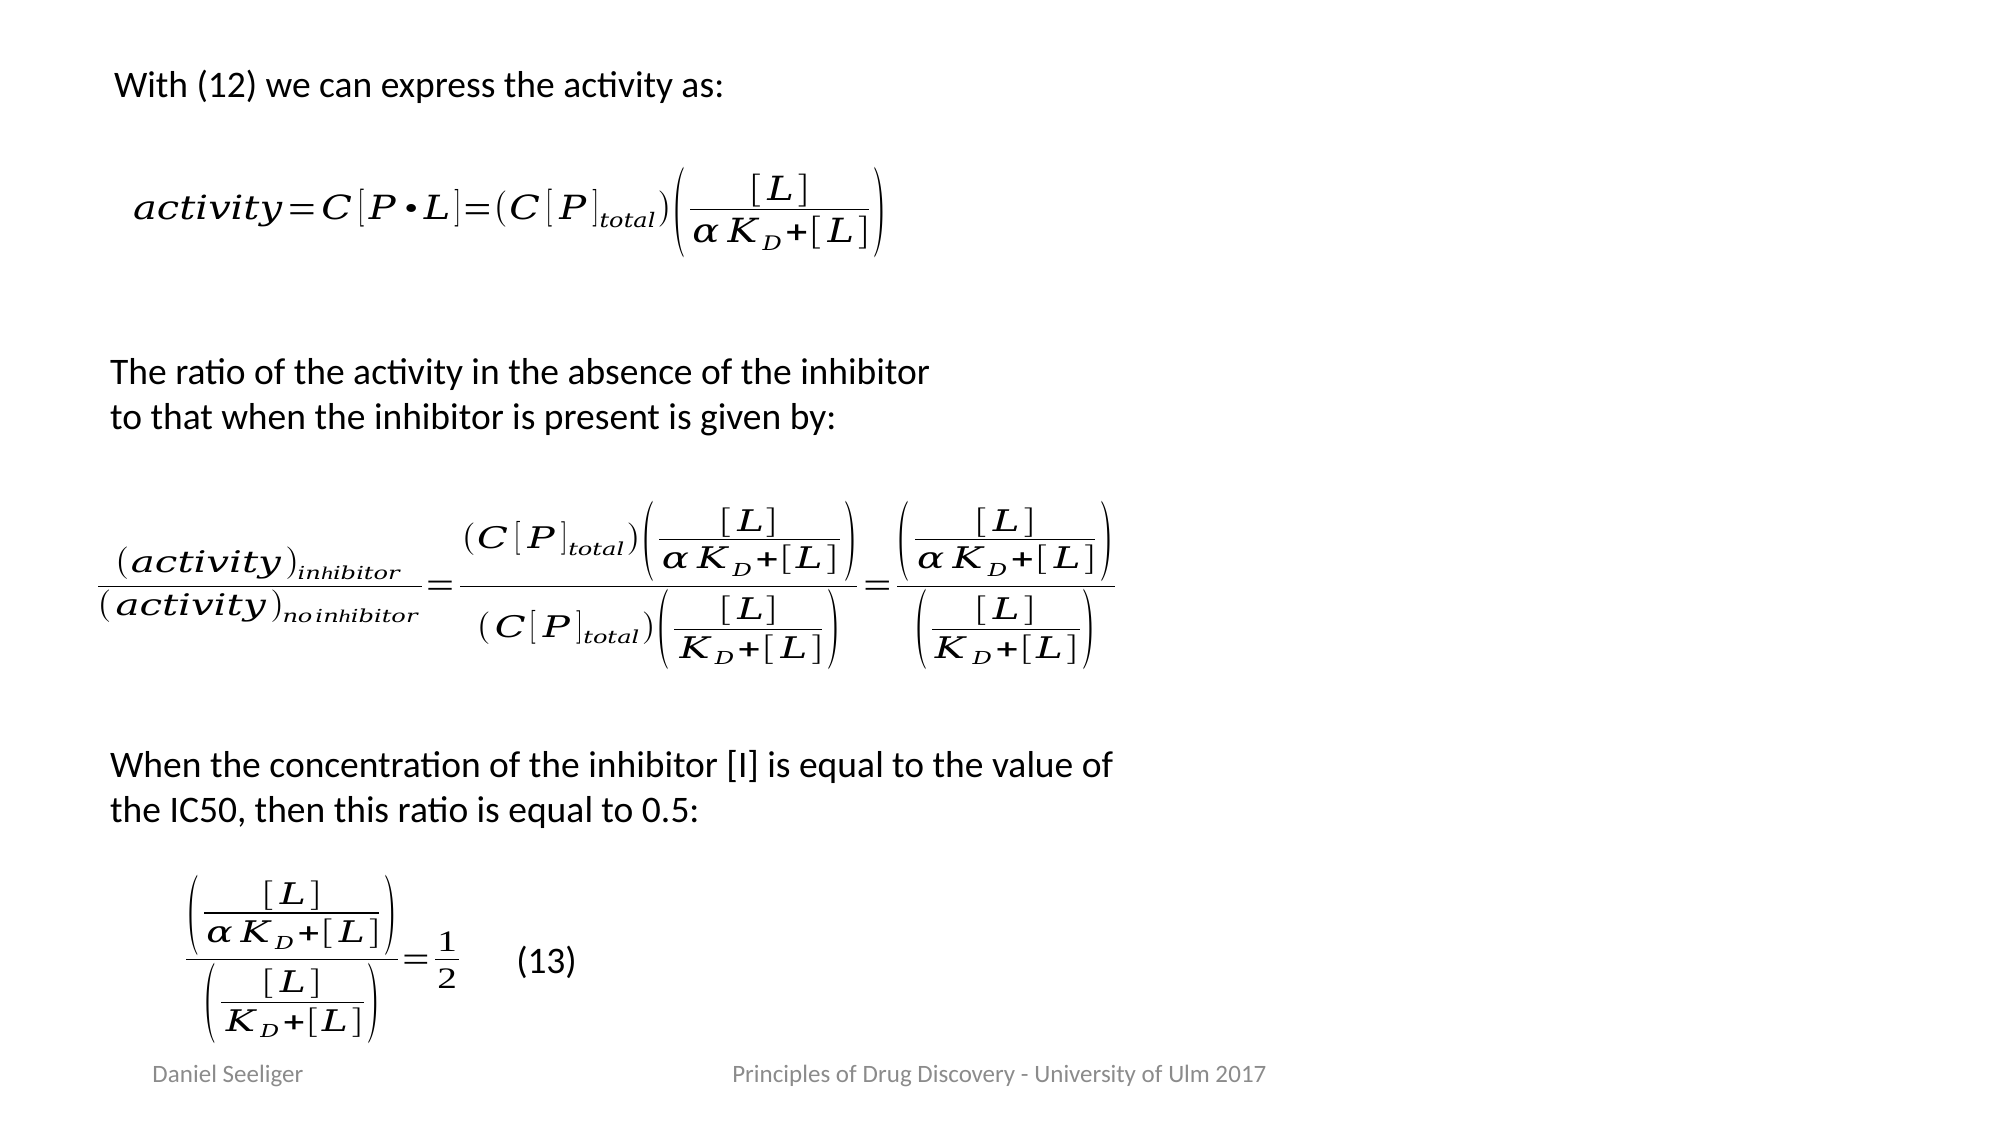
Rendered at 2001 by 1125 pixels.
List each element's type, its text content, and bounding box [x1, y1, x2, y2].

text_box (13) [501, 929, 592, 989]
slide_number Daniel Seeliger [137, 1042, 588, 1103]
text_box With (12) we can express the activity as: [99, 52, 740, 112]
footer Principles of Drug Discovery - University of Ulm 2017 [662, 1042, 1338, 1103]
text_box When the concentration of the inhibitor [I] is equal to the value of the IC50, then this ratio is equal to 0.5: [95, 732, 1162, 838]
text_box The ratio of the activity in the absence of the inhibitor to that when the inhibitor is present is given by: [95, 339, 962, 445]
